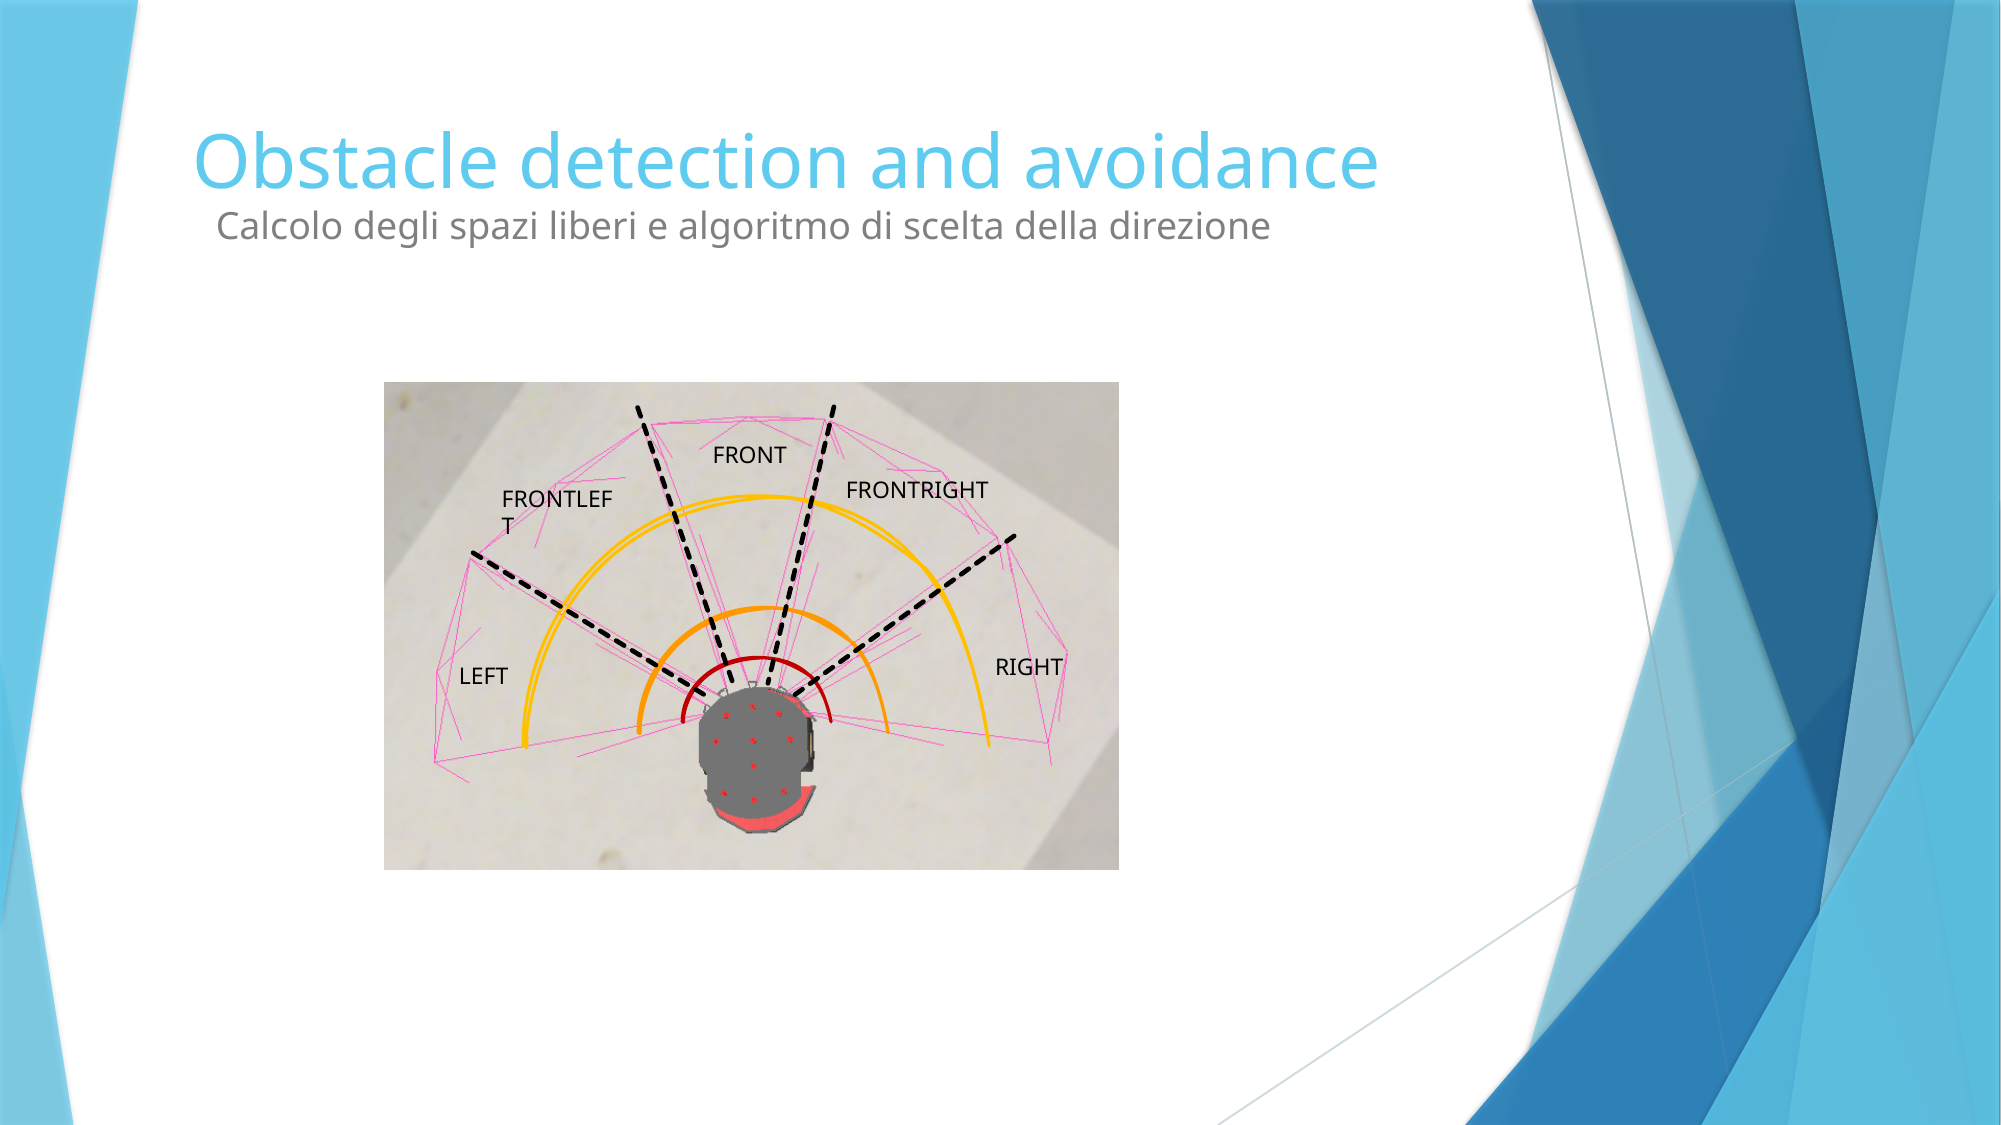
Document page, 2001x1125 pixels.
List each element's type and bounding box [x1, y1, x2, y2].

picture [383, 382, 1119, 870]
text_box [472, 552, 709, 698]
text_box [791, 535, 1015, 698]
text_box [637, 406, 734, 684]
text_box [0, 0, 2000, 1125]
text_box [767, 406, 835, 684]
